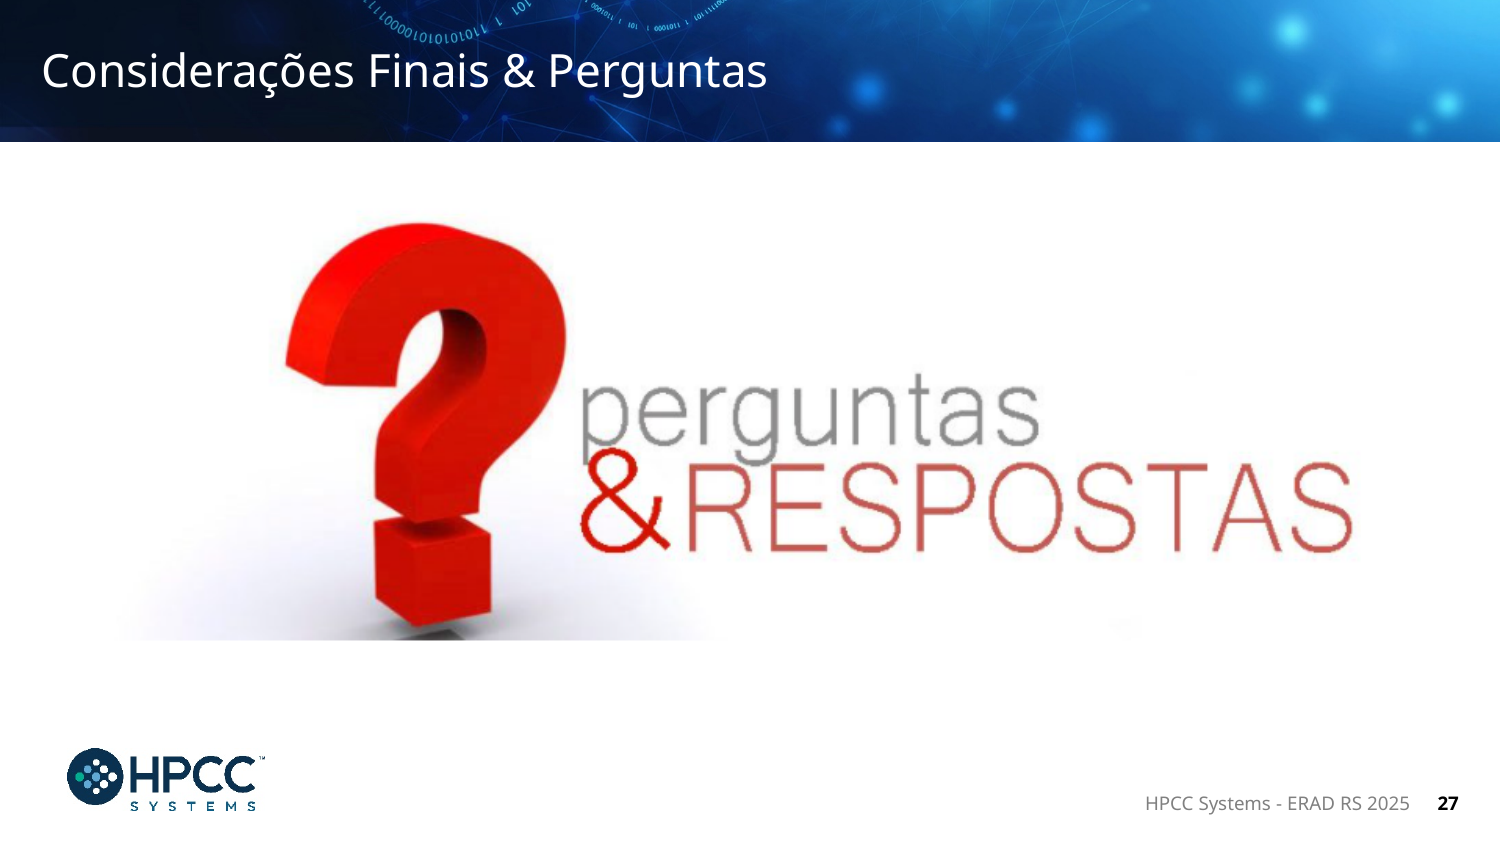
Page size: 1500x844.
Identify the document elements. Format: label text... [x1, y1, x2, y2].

text_box [7, 729, 315, 838]
title Considerações Finais & Perguntas [41, 48, 1458, 156]
slide_number 27 [1410, 781, 1459, 827]
footer HPCC Systems - ERAD RS 2025 [851, 781, 1410, 827]
picture [114, 197, 1386, 647]
picture [67, 748, 265, 811]
picture [0, 0, 1500, 142]
